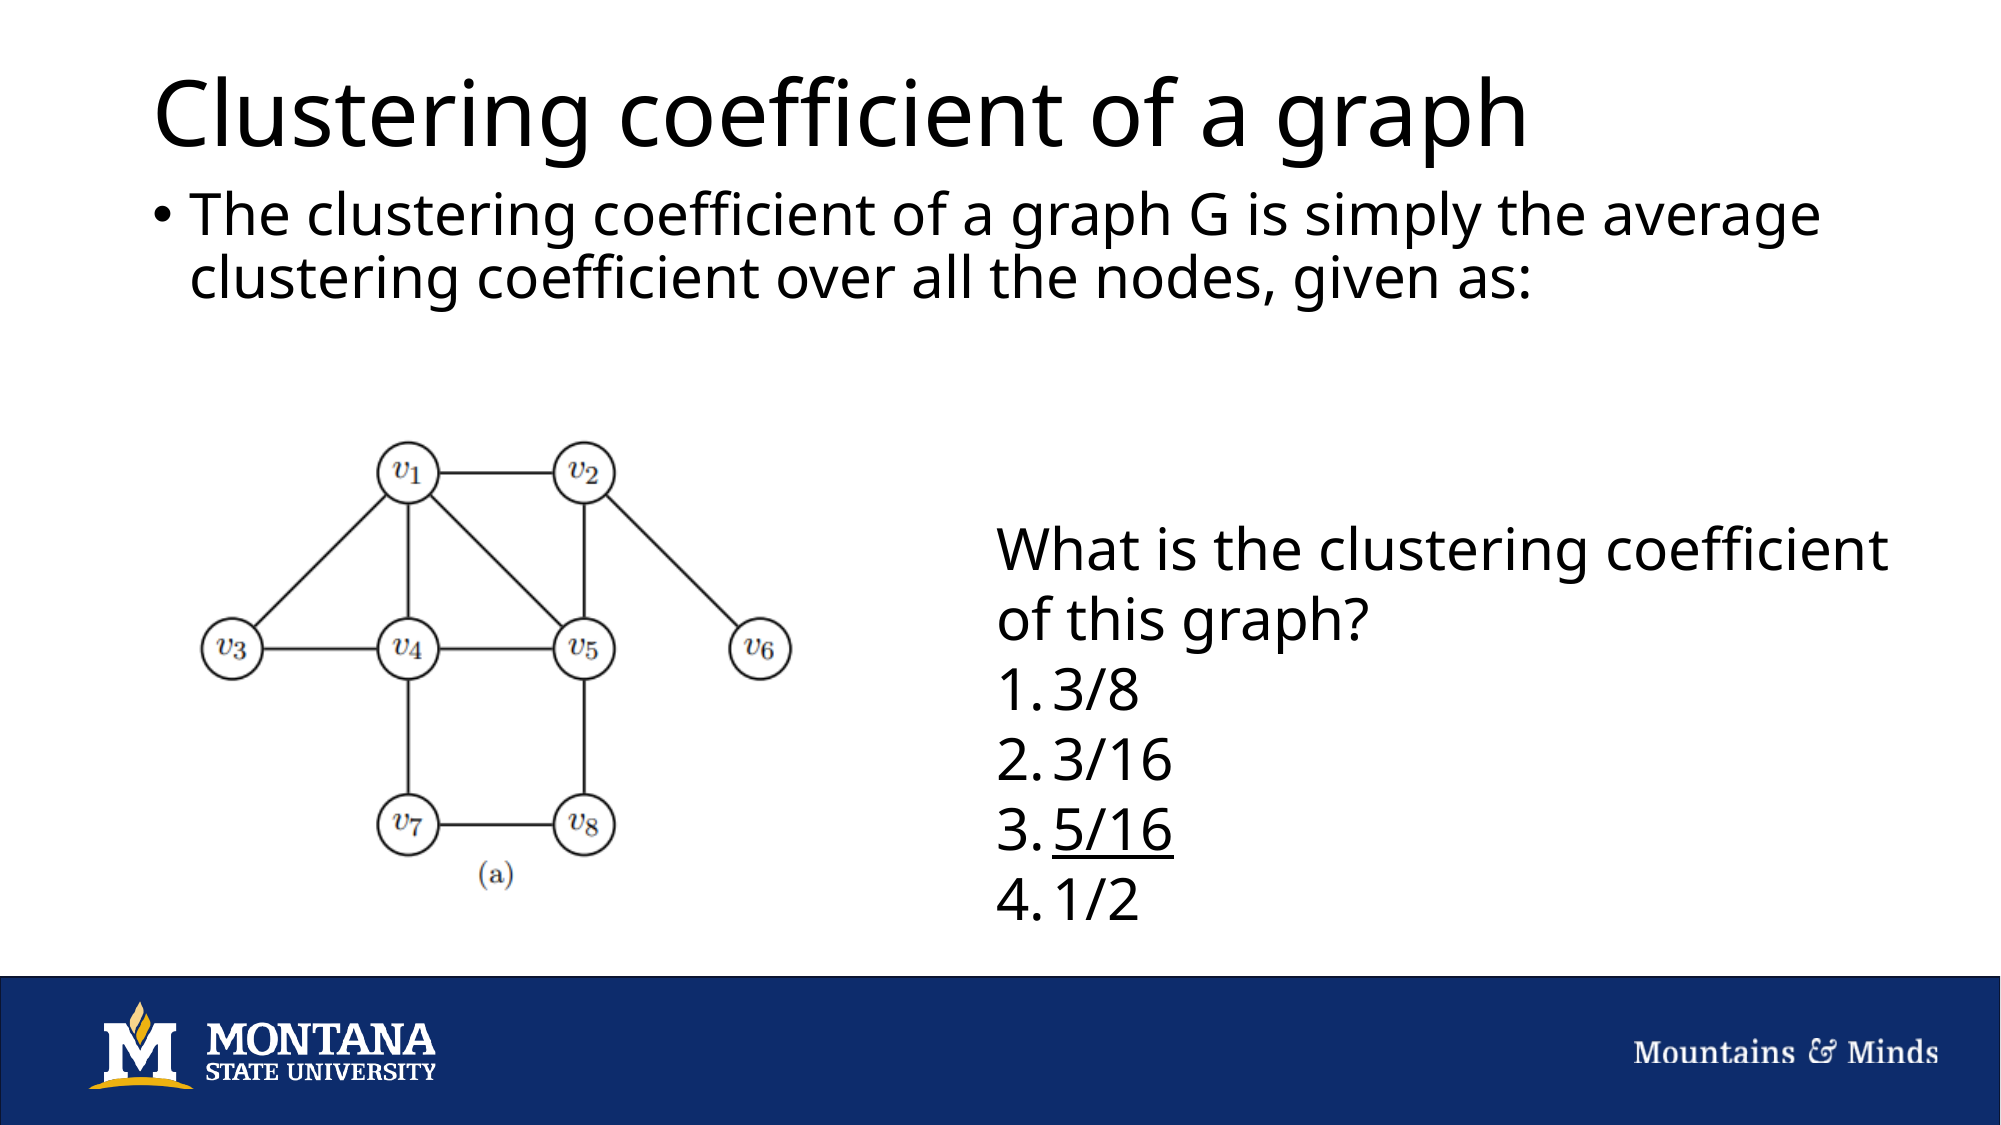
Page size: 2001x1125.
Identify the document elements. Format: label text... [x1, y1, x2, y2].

title Clustering coefficient of a graph [137, 59, 1863, 179]
picture [156, 420, 838, 900]
text_box What is the clustering coefficient of this graph? 3/8 3/16 5/16 1/2 [981, 504, 1938, 1010]
